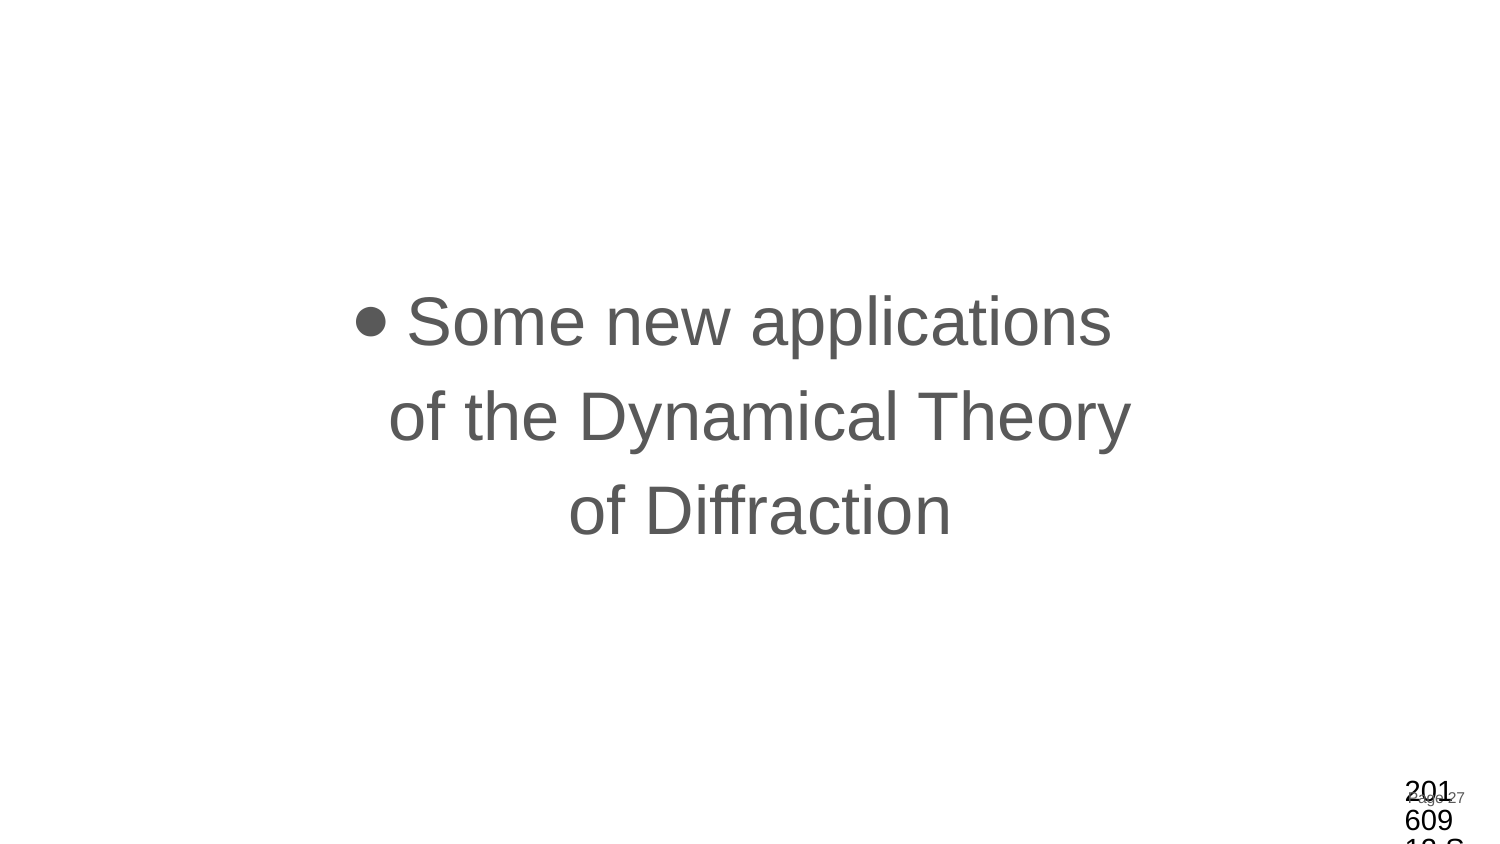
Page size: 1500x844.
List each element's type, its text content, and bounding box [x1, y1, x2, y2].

footer 20160912 Spectroscopy day-out srio@esrf.eu [1389, 764, 1480, 830]
list Some new applications of the Dynamical Theory of Diffraction [289, 249, 1157, 582]
